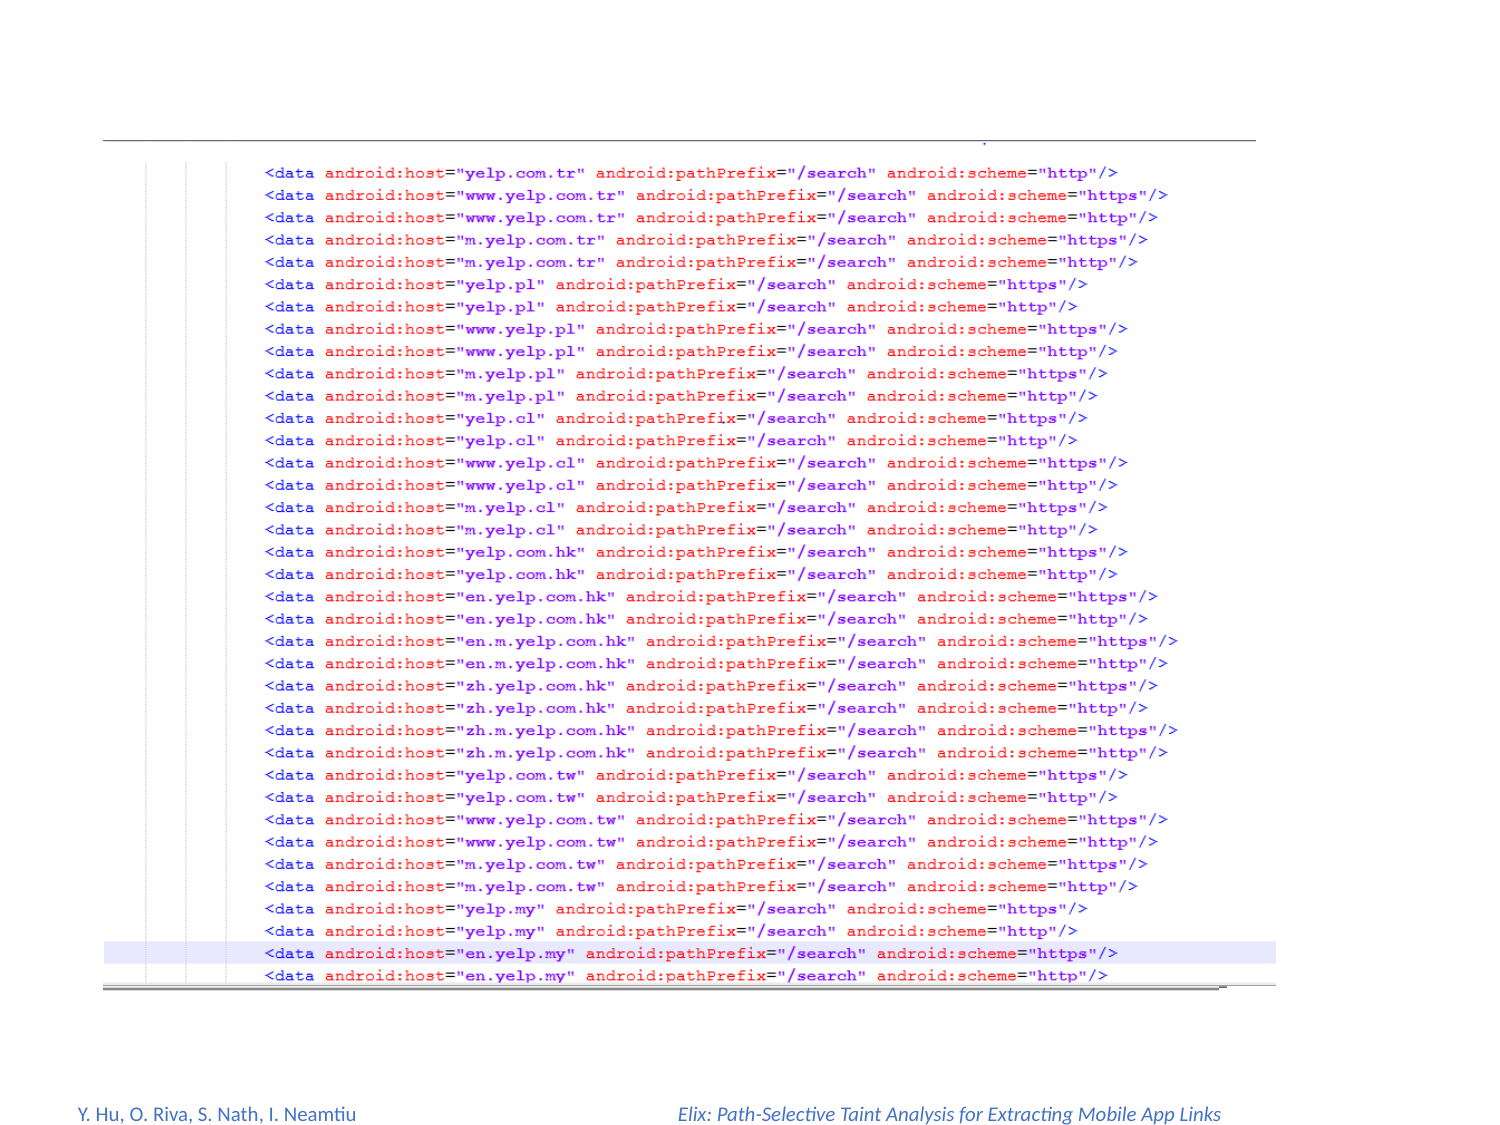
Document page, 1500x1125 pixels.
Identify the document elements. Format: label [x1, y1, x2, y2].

picture [103, 140, 1276, 991]
